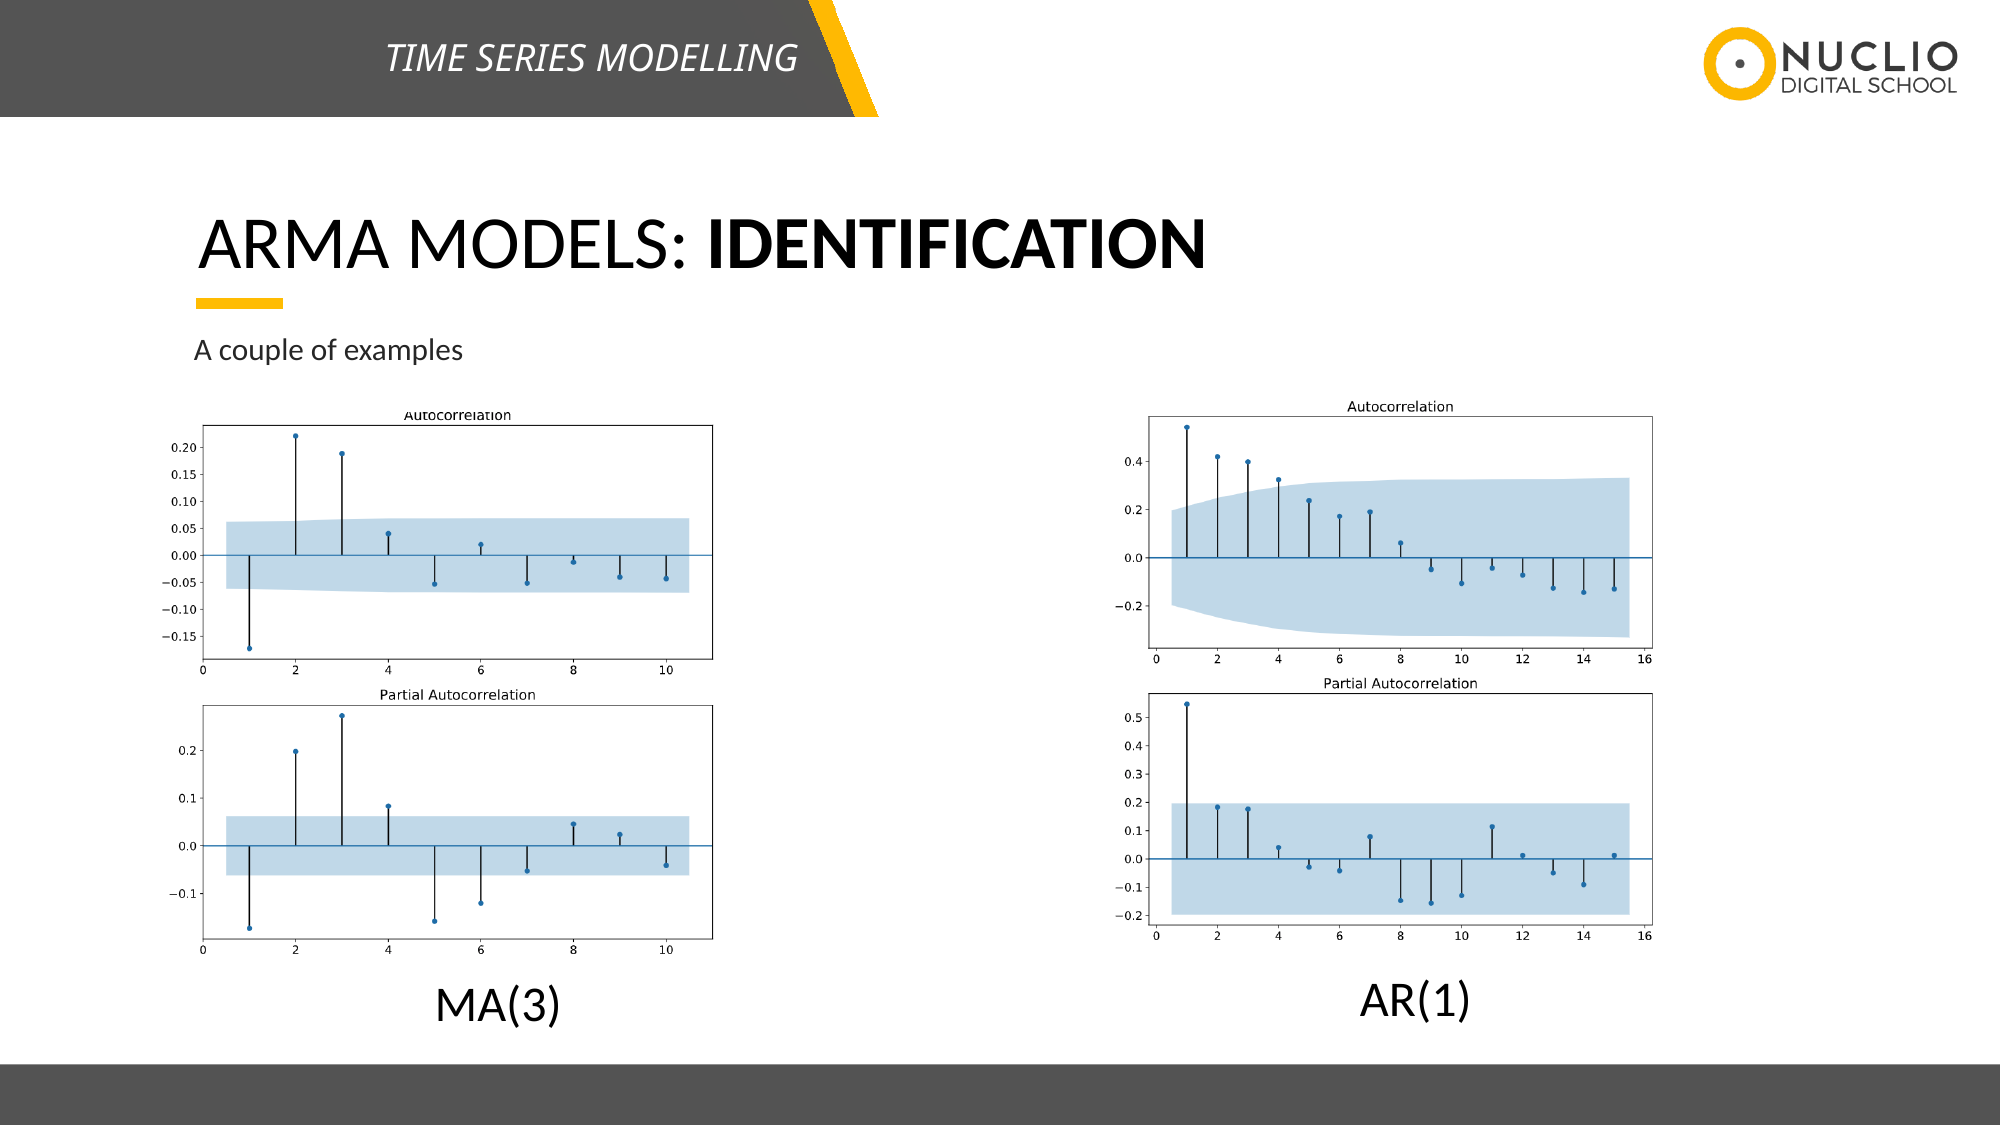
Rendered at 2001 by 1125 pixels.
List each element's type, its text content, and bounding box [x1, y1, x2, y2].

text_box A couple of examples [178, 270, 1644, 382]
text_box [0, 1064, 2000, 1125]
picture [1699, 24, 1963, 104]
text_box AR(1) [1309, 966, 1523, 1027]
text_box ARMA MODELS: IDENTIFICATION [198, 193, 1971, 284]
picture [123, 412, 749, 961]
picture [1094, 392, 1701, 957]
text_box MA(3) [392, 971, 605, 1032]
picture [0, 0, 905, 120]
